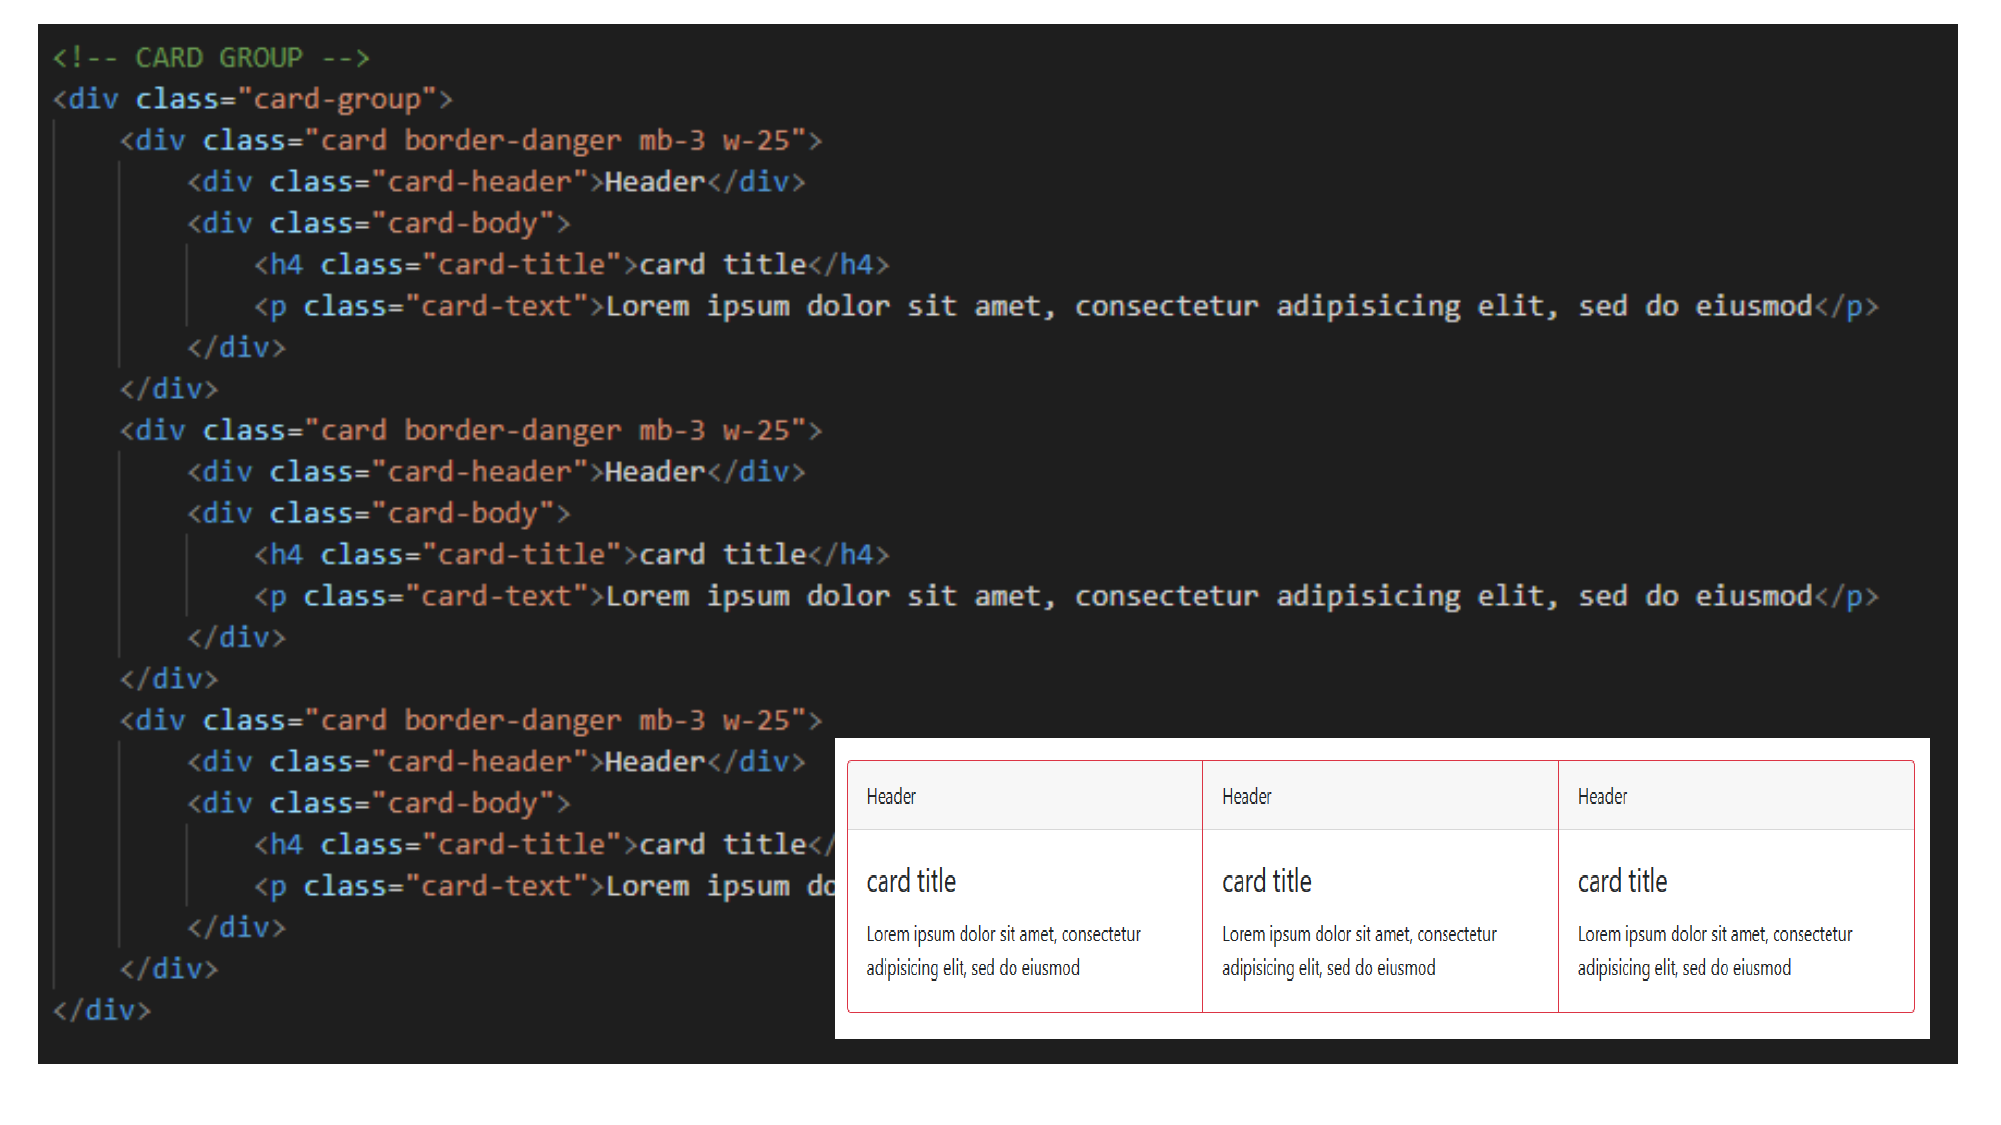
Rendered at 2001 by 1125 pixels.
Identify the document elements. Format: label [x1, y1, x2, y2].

picture [38, 24, 1959, 1064]
